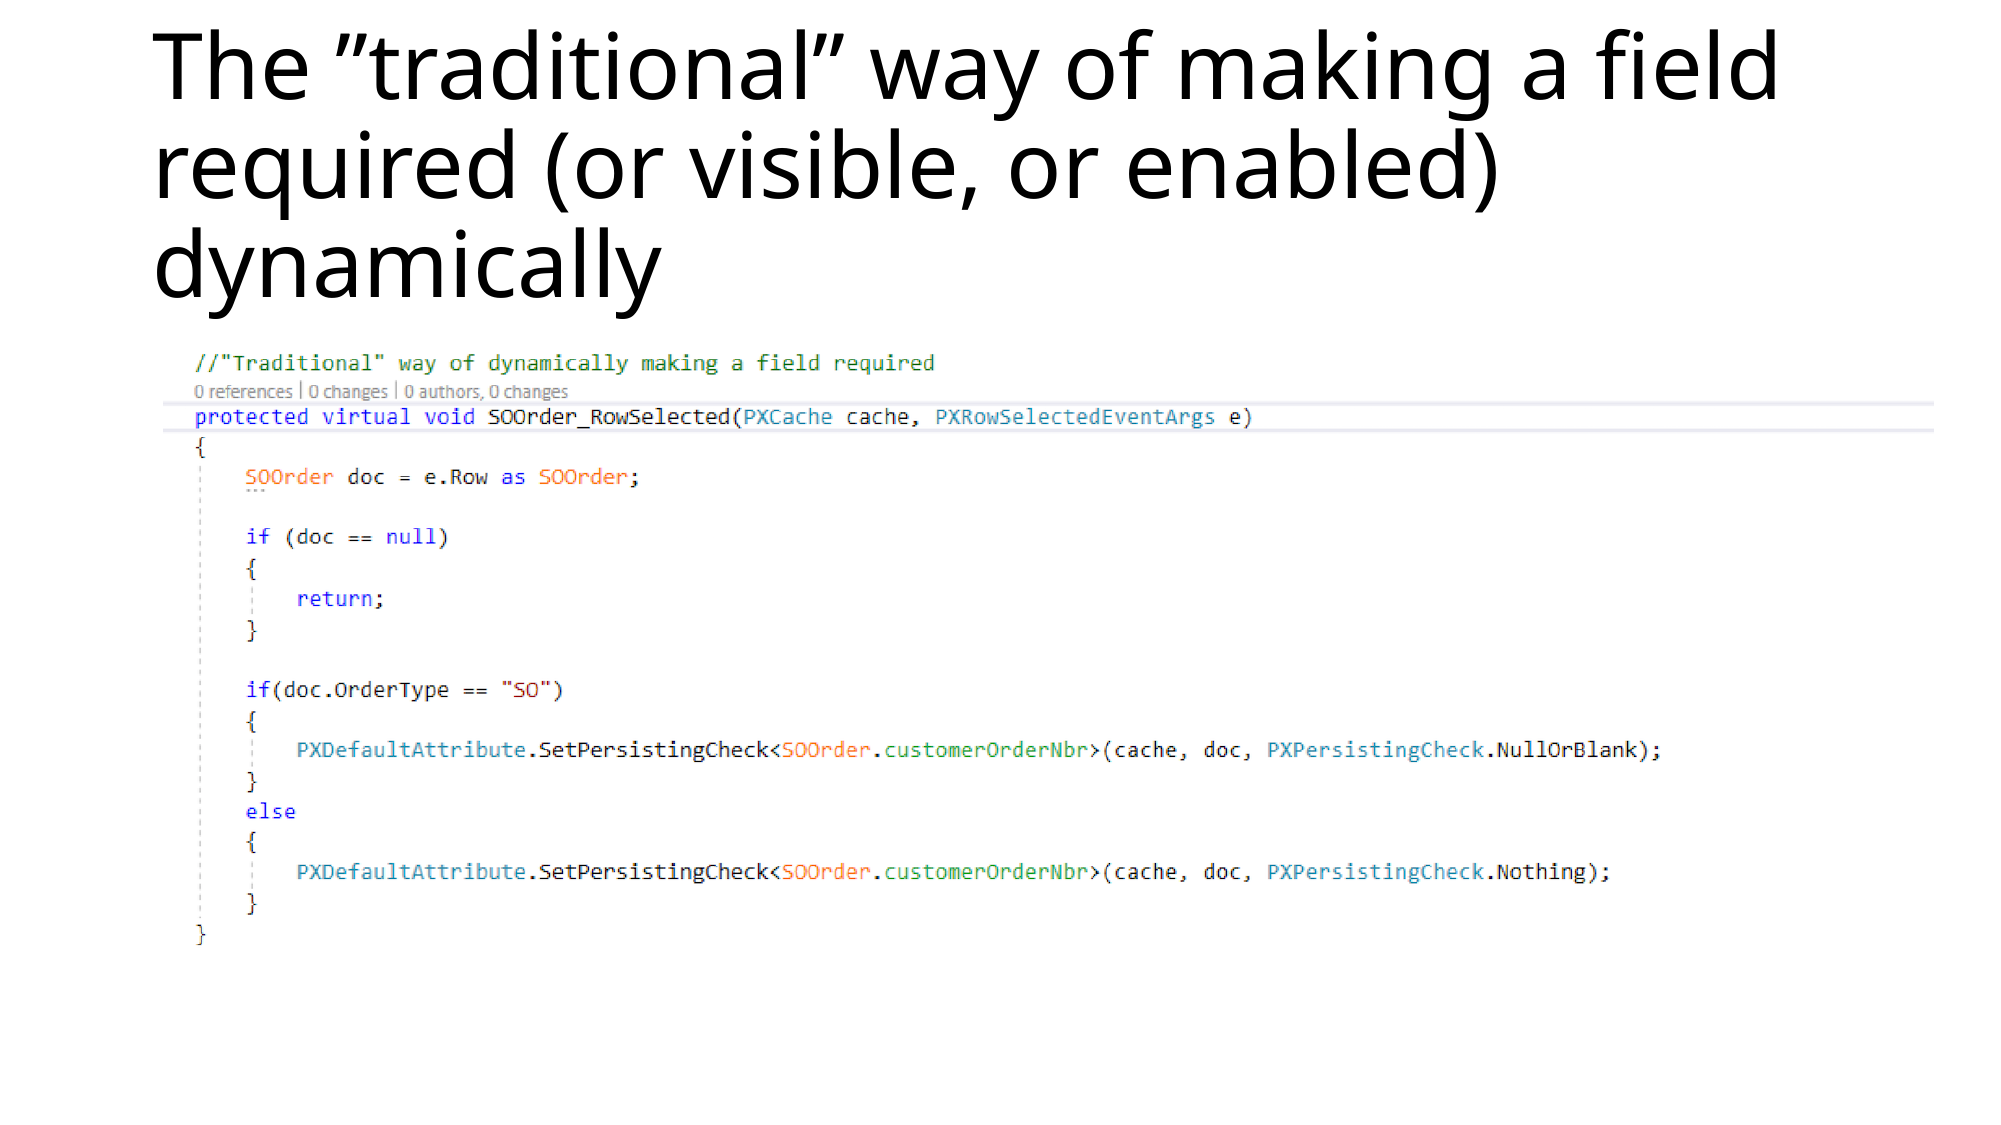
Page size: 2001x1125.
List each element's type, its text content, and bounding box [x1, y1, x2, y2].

picture [163, 347, 1934, 958]
title The ”traditional” way of making a field required (or visible, or enabled) dynamically [137, 59, 1863, 278]
